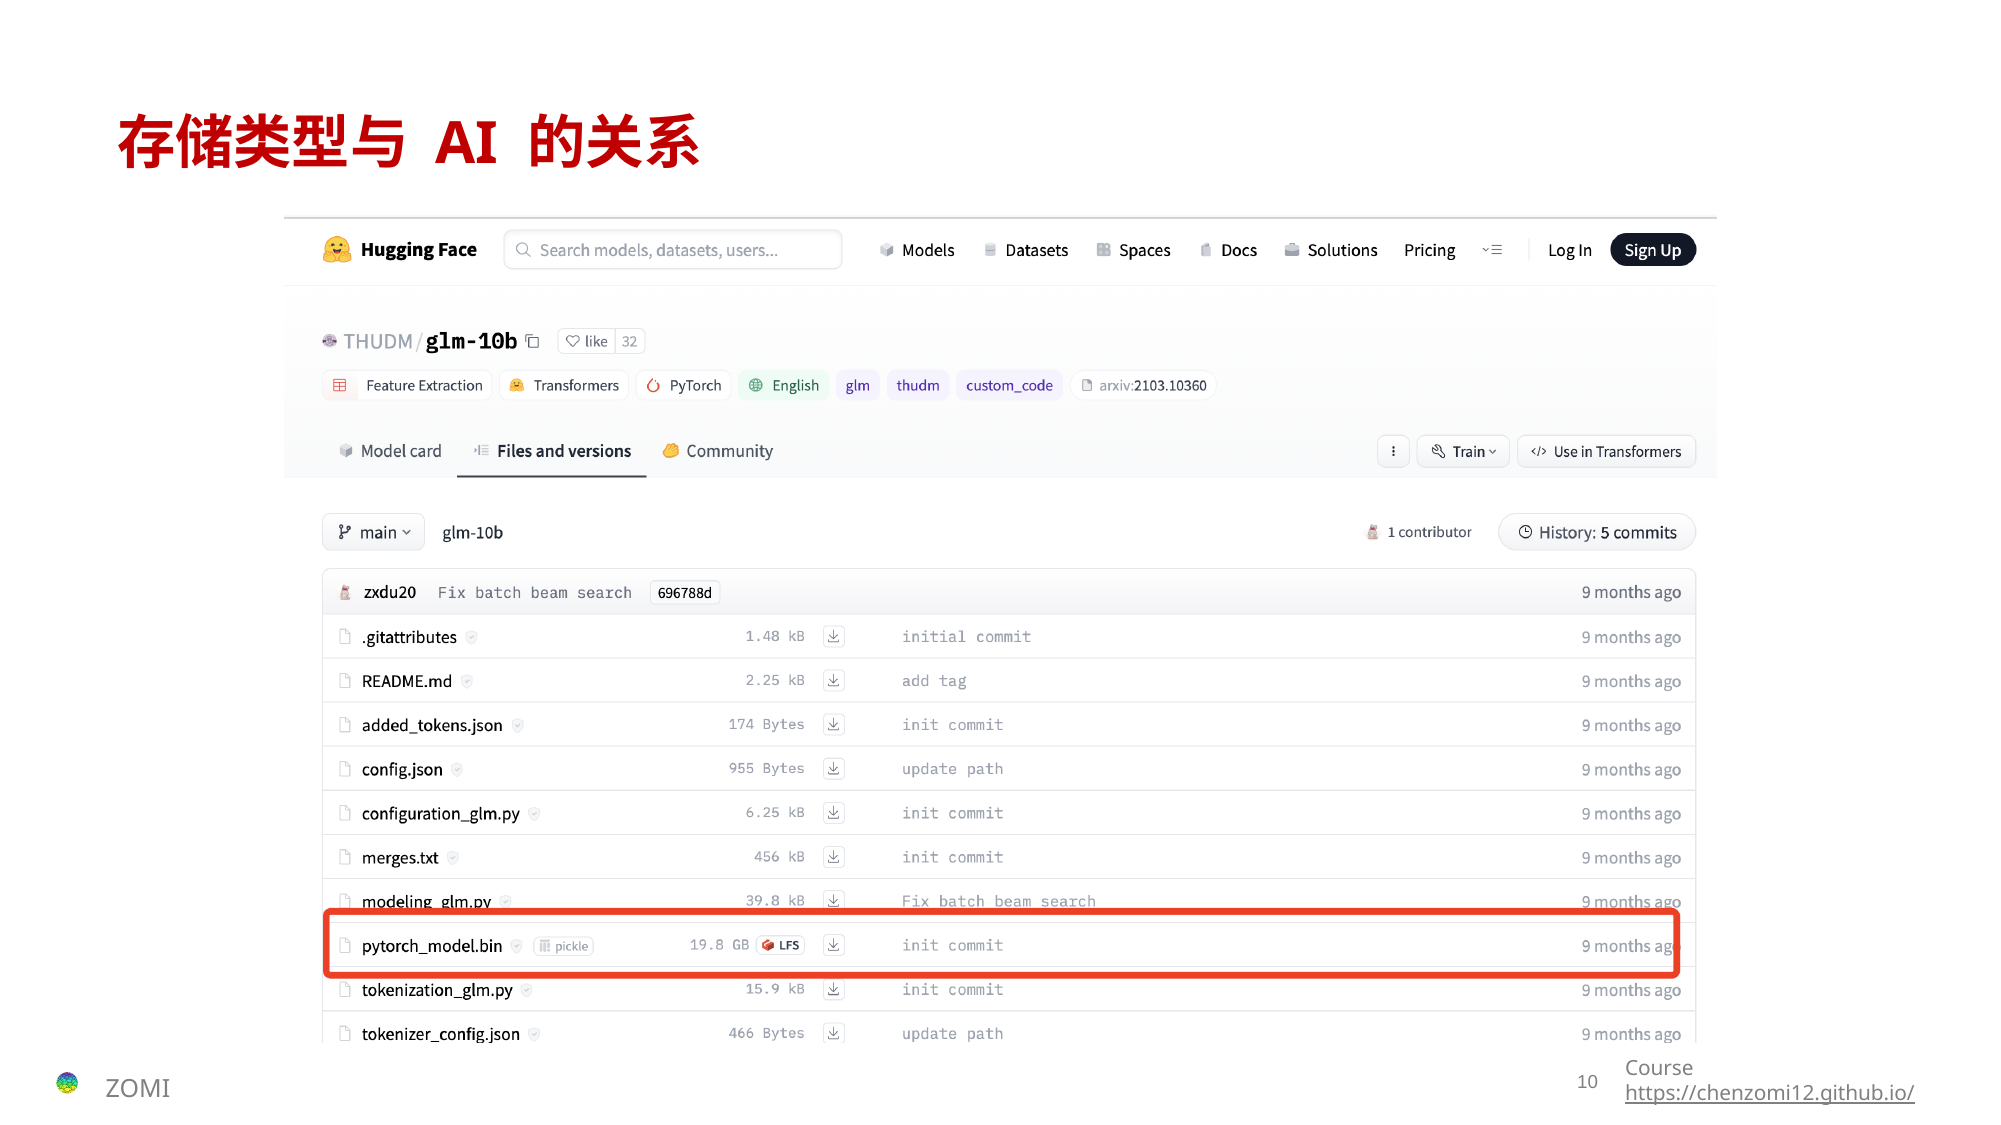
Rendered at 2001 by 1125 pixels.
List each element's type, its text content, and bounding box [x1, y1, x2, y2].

picture [57, 1073, 77, 1093]
title 存储类型与 AI 的关系 [102, 91, 1901, 189]
picture [284, 215, 1717, 1043]
